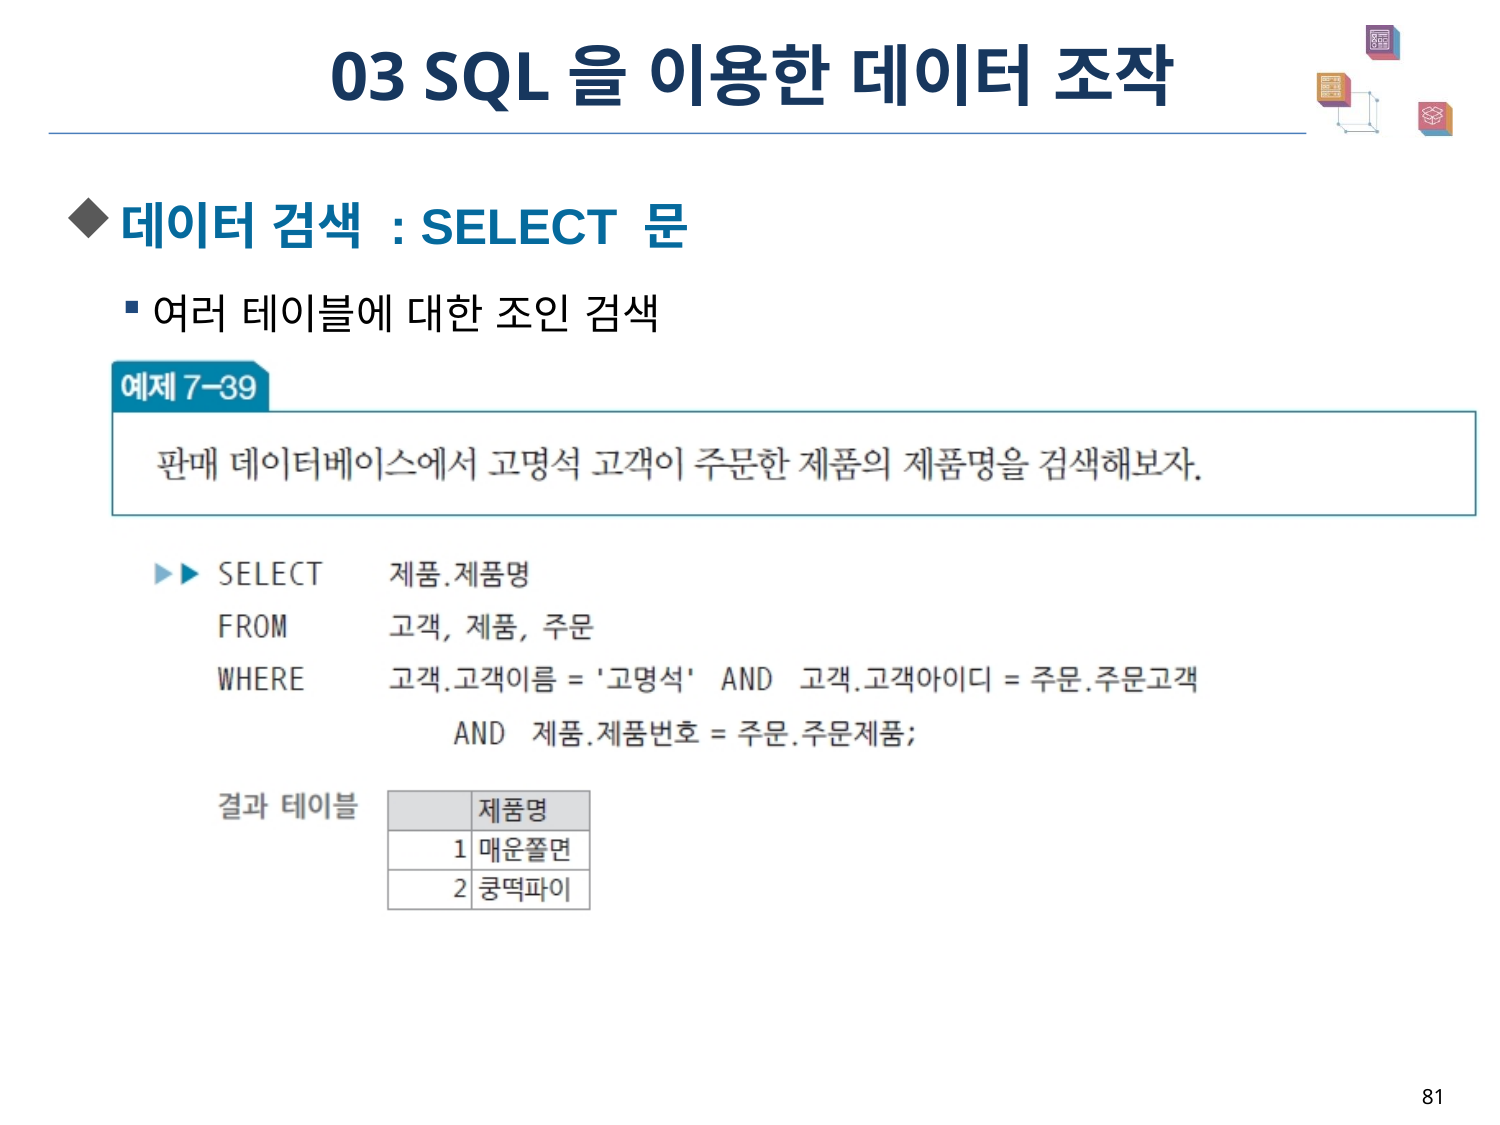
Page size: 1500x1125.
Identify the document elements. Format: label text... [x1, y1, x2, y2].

title 03 SQL을 이용한 데이터 조작 [48, 25, 1459, 123]
list 데이터 검색 : SELECT 문 여러 테이블에 대한 조인 검색 [48, 187, 1500, 1097]
picture [107, 357, 1486, 918]
picture [1316, 123, 1453, 138]
